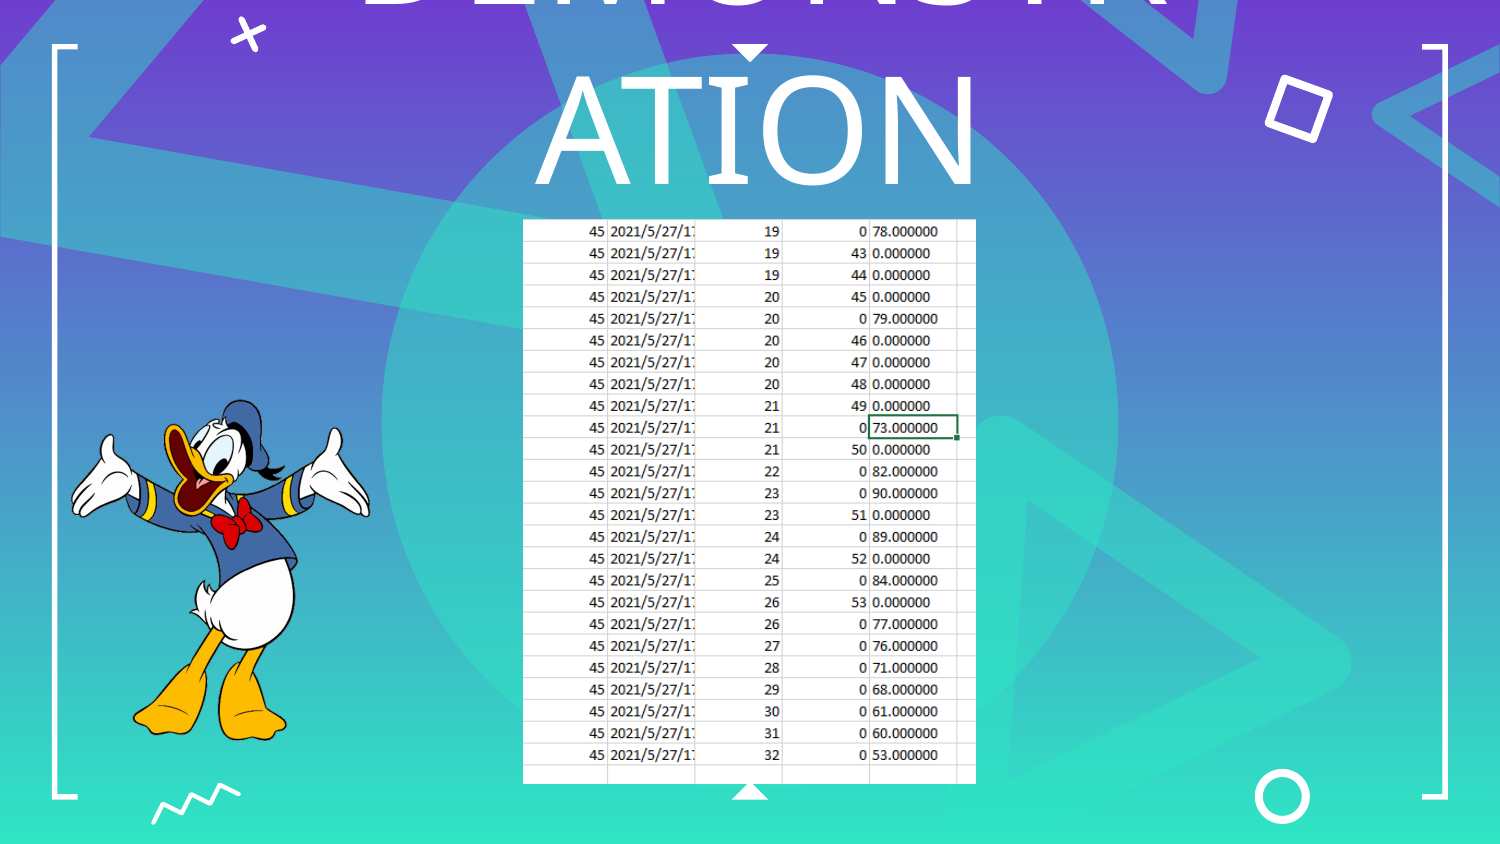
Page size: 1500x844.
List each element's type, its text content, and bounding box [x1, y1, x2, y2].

title DEMONSTRATION [302, 55, 1219, 230]
picture [69, 399, 376, 744]
picture [523, 218, 977, 784]
